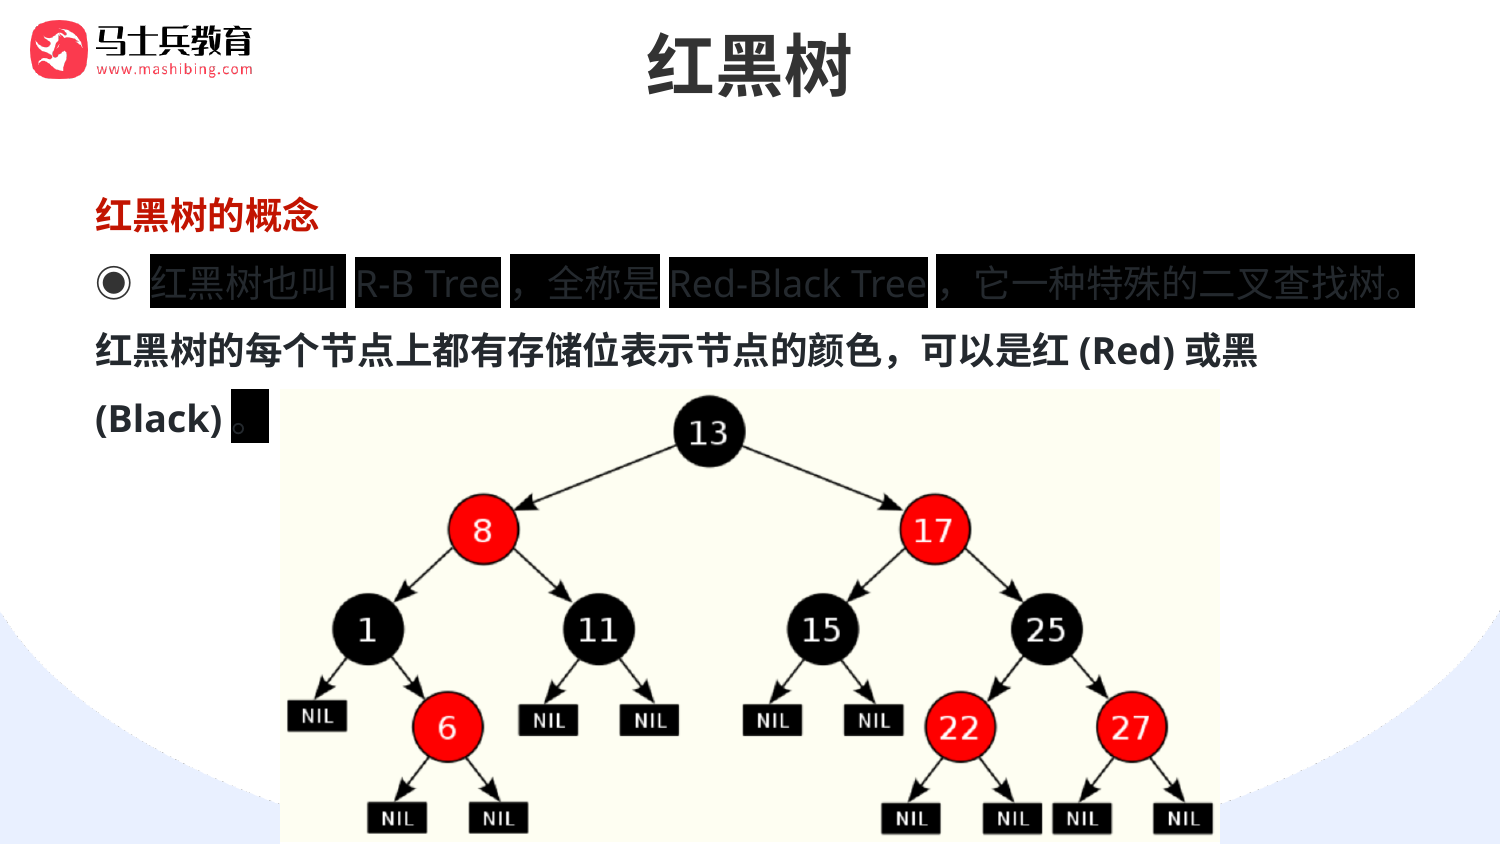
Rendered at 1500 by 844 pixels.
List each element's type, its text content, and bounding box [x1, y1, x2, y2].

picture [0, 387, 1500, 844]
picture [30, 20, 252, 79]
text_box 红黑树的概念 ◉ 红黑树也叫 R-B Tree，全称是Red-Black Tree，它一种特殊的二叉查找树。 红黑树的每个节点上都有存储位表示节点的颜色，可以是红(Red)或黑(Black)。 [80, 128, 1430, 610]
text_box 红黑树 [403, 0, 1097, 128]
